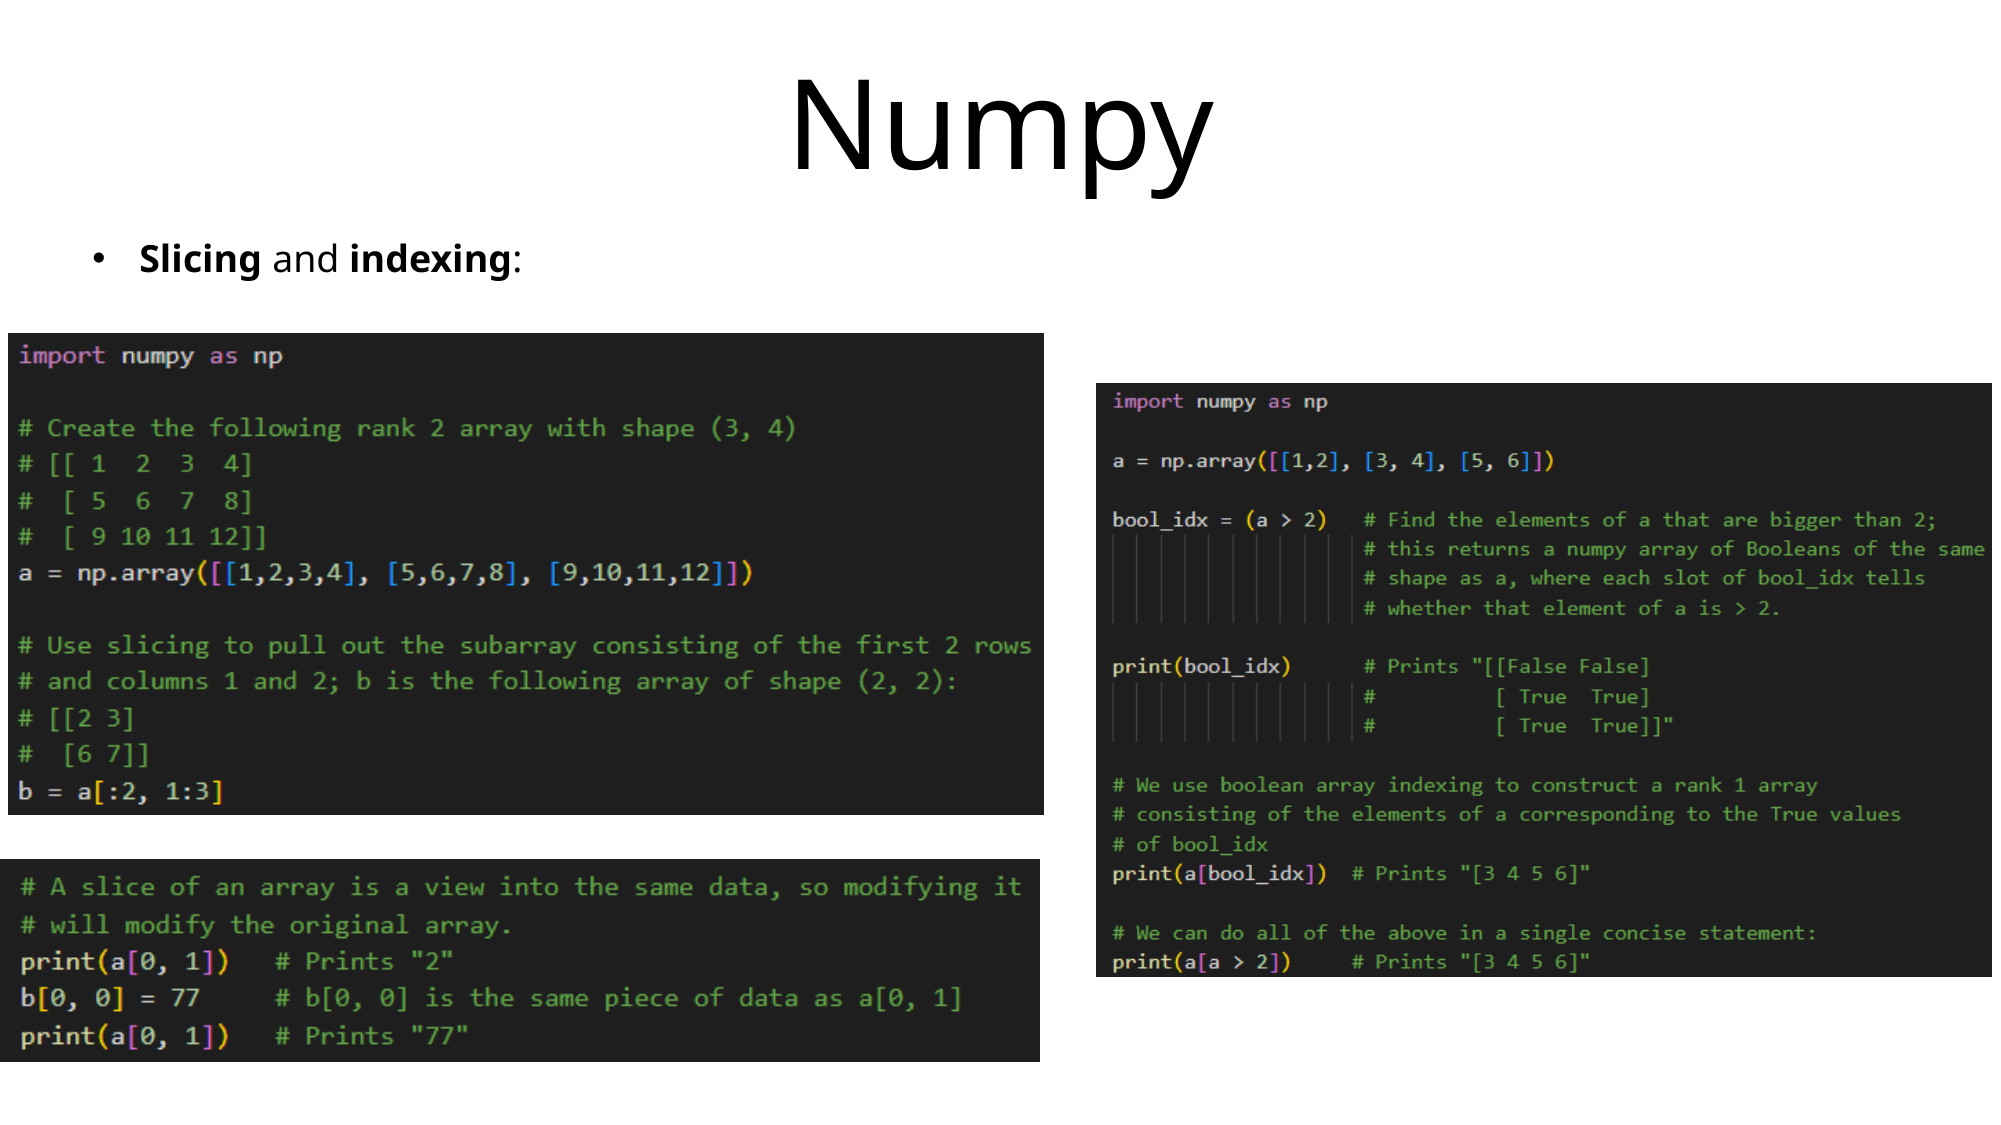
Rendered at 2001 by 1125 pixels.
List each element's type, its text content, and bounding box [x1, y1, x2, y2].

picture [7, 332, 1044, 816]
text_box Slicing and indexing: [77, 227, 1882, 288]
picture [0, 858, 1041, 1063]
title Numpy [527, 54, 1473, 205]
picture [1096, 383, 1992, 978]
